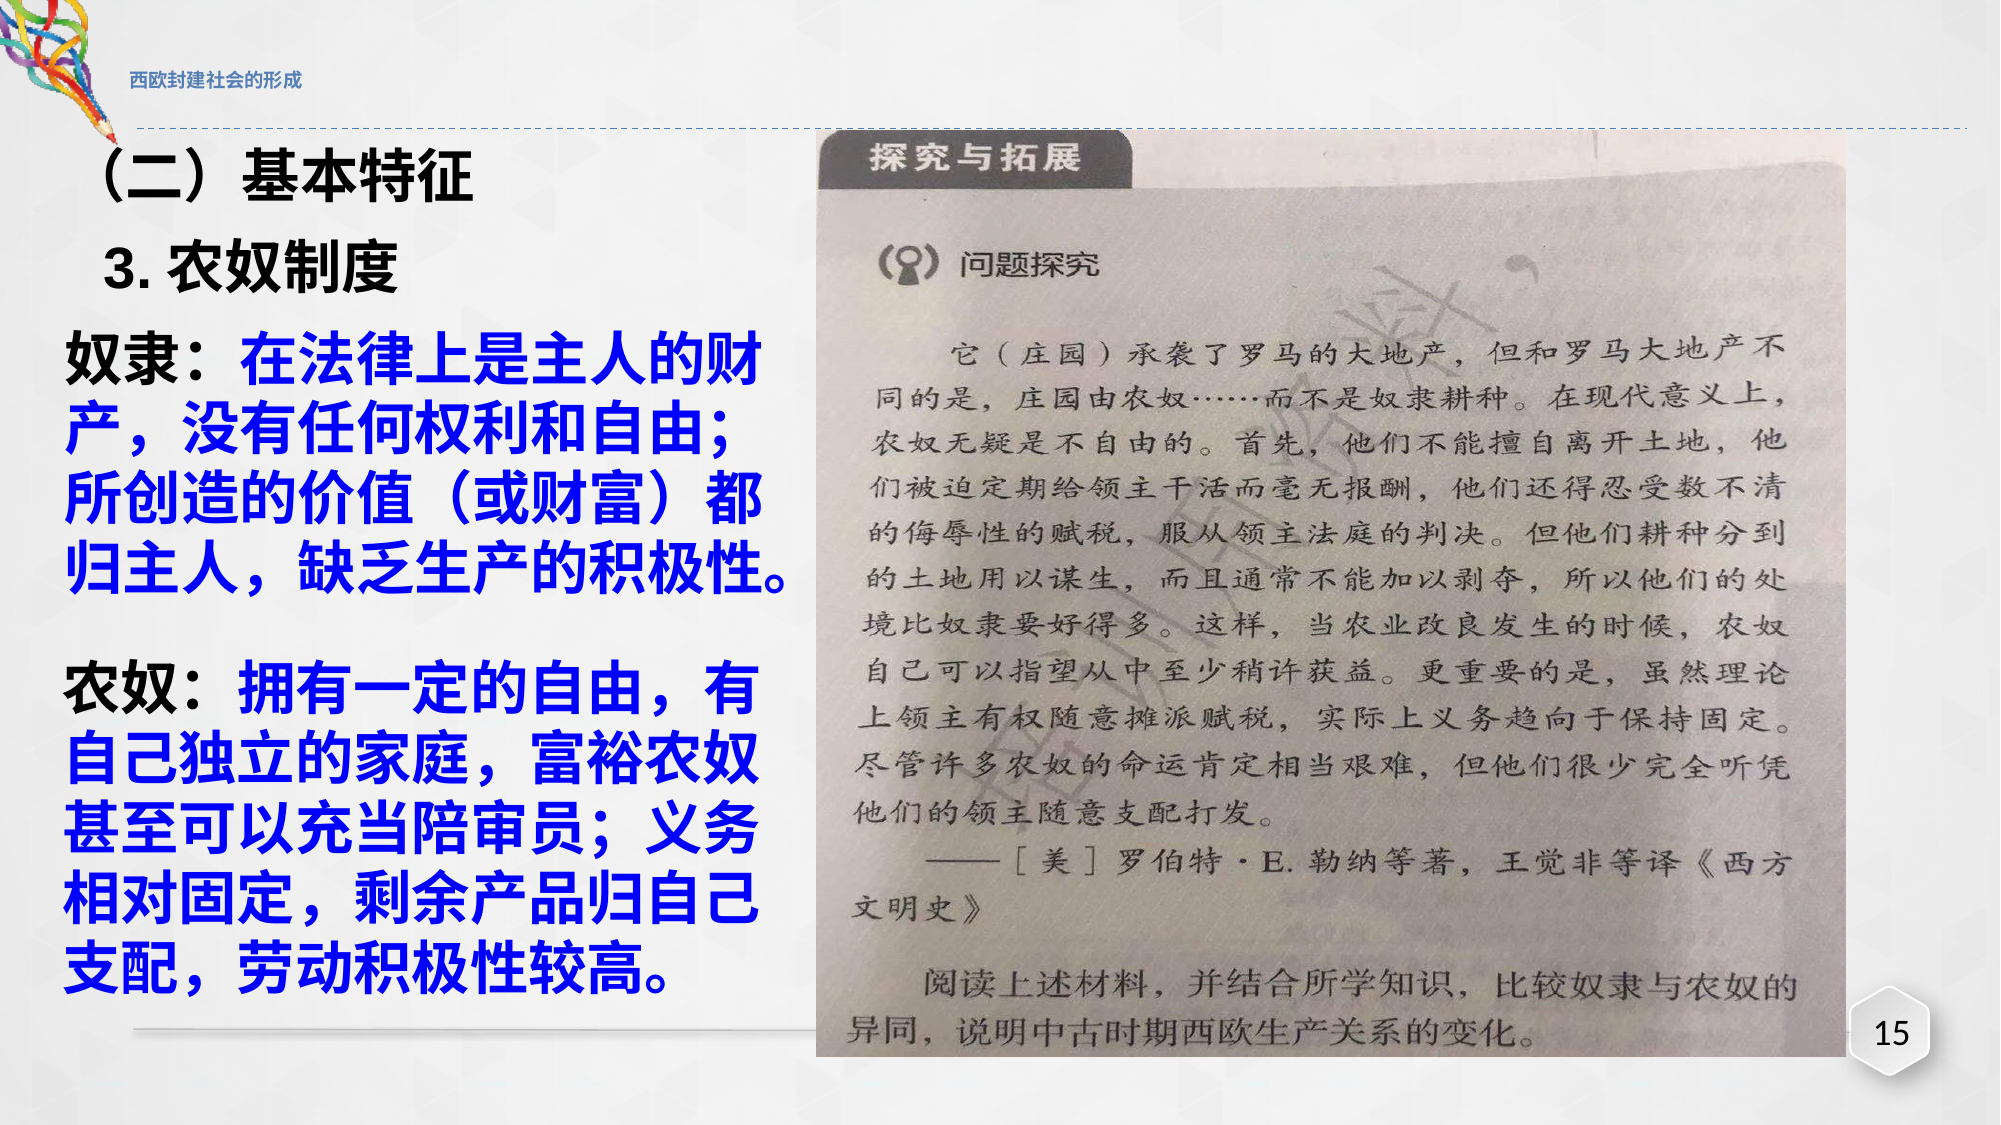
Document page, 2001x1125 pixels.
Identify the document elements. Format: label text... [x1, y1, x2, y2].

text_box 农奴：拥有一定的自由，有自己独立的家庭，富裕农奴甚至可以充当陪审员；义务相对固定，剩余产品归自己支配，劳动积极性较高。 [47, 643, 789, 1009]
text_box 奴隶：在法律上是主人的财产，没有任何权利和自由；所创造的价值（或财富）都归主人，缺乏生产的积极性。 [50, 314, 796, 609]
text_box 15 [1857, 1000, 1937, 1051]
picture [0, 0, 2000, 1125]
title 西欧封建社会的形成 [114, 37, 1840, 123]
text_box （二）基本特征 [52, 130, 572, 219]
text_box 3.农奴制度 [89, 222, 415, 308]
